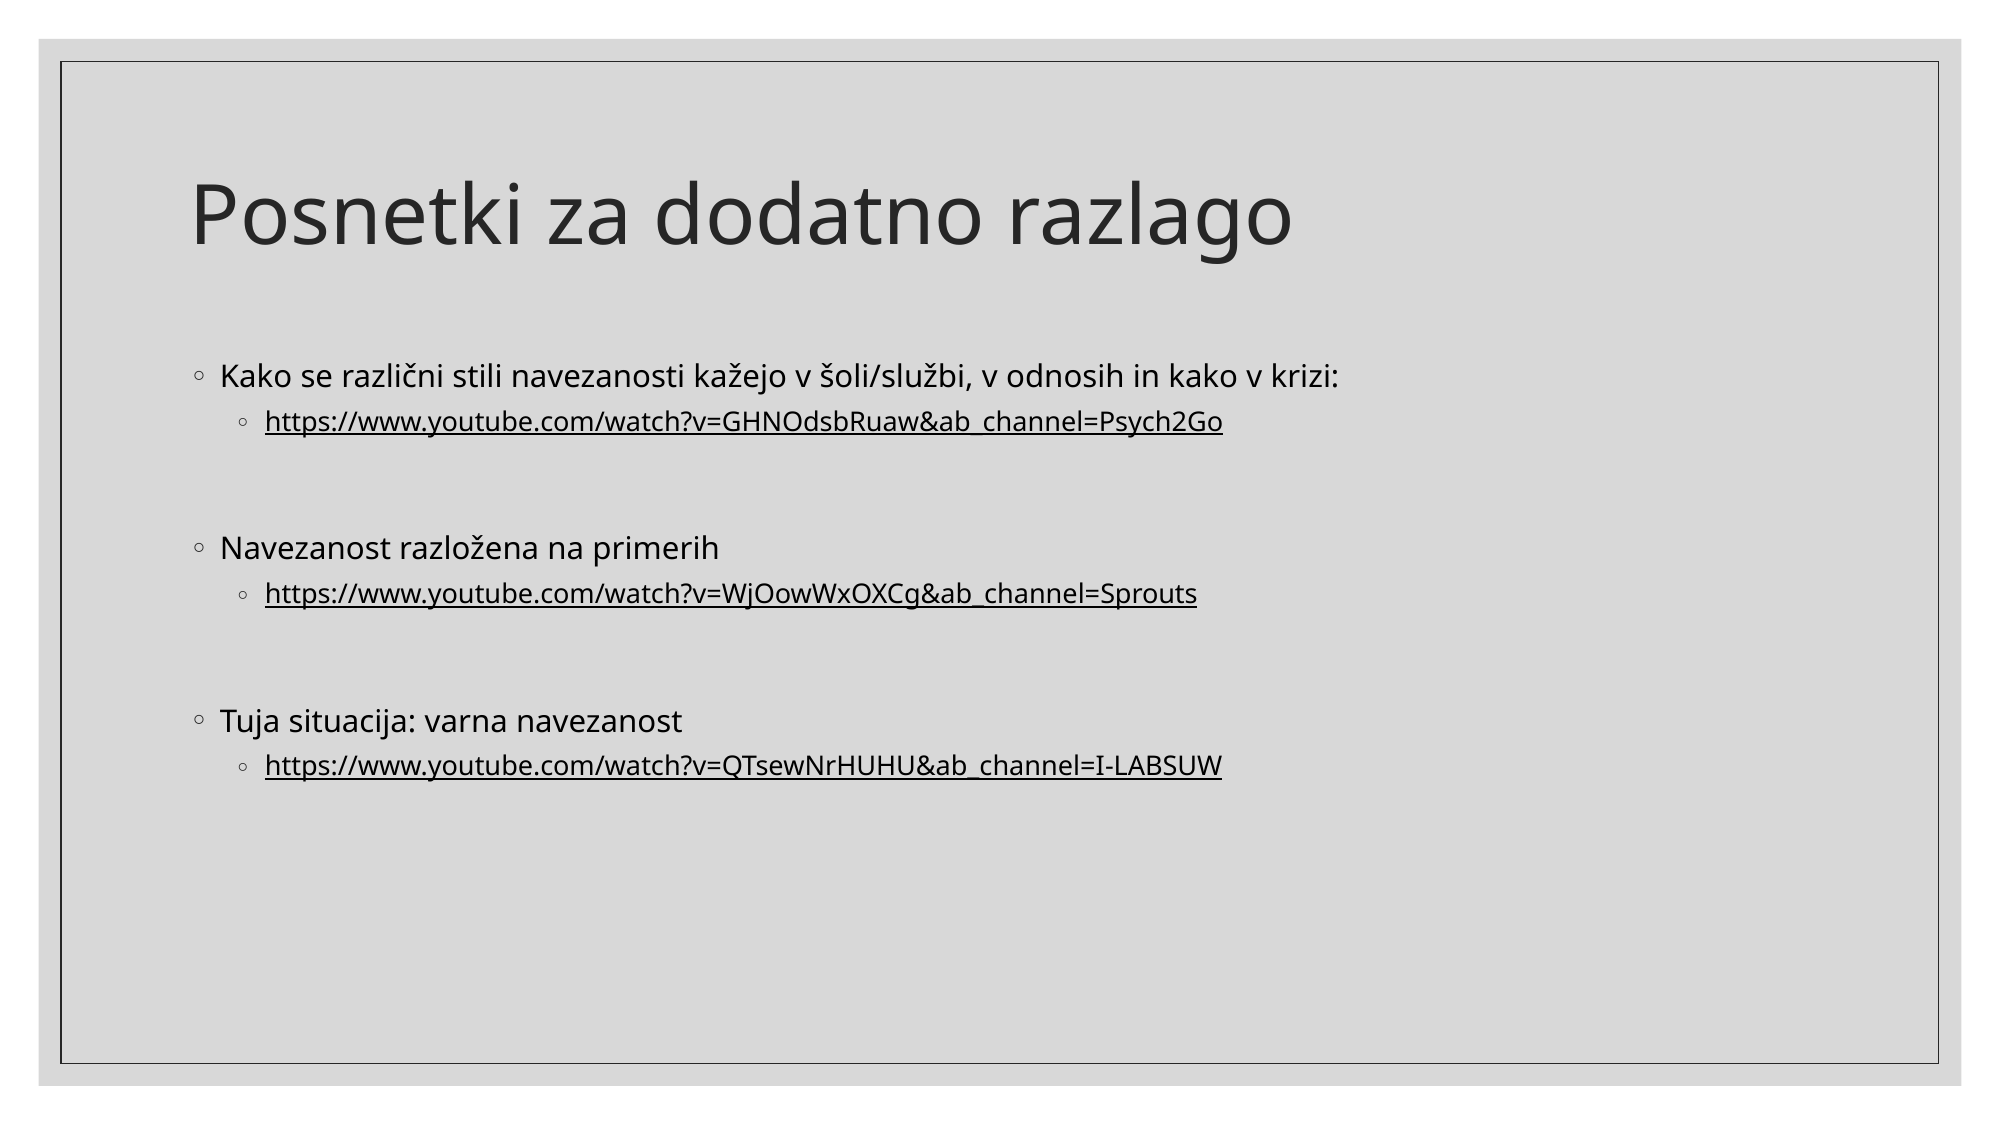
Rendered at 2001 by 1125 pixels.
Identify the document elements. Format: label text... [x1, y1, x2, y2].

title Posnetki za dodatno razlago [174, 105, 1825, 331]
list Kako se različni stili navezanosti kažejo v šoli/službi, v odnosih in kako v krizi: https://www.youtube.com/watch?v=GHNOdsbRuaw&ab_channel=Psych2Go Navezanost razložena na primerih https://www.youtube.com/watch?v=WjOowWxOXCg&ab_channel=Sprouts Tuja situacija: varna navezanost https://www.youtube.com/watch?v=QTsewNrHUHU&ab_channel=I-LABSUW [174, 345, 1825, 977]
